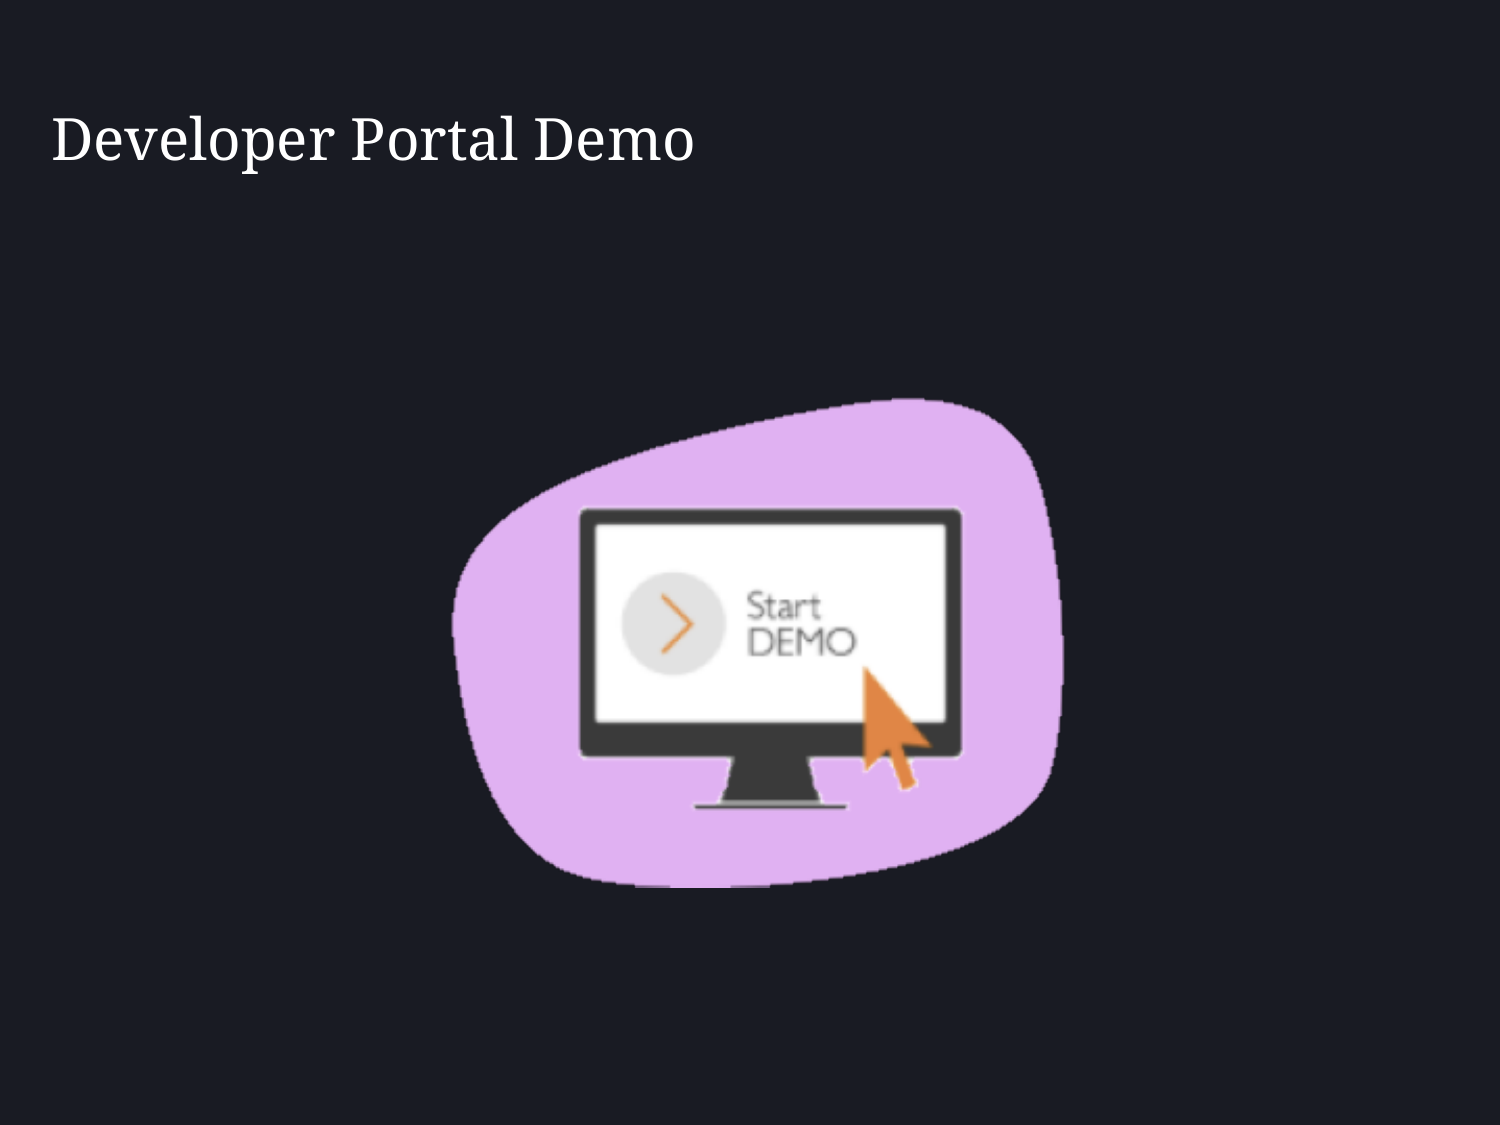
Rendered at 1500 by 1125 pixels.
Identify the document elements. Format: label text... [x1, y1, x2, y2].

title Developer Portal Demo [51, 46, 1449, 174]
picture [418, 373, 1082, 889]
